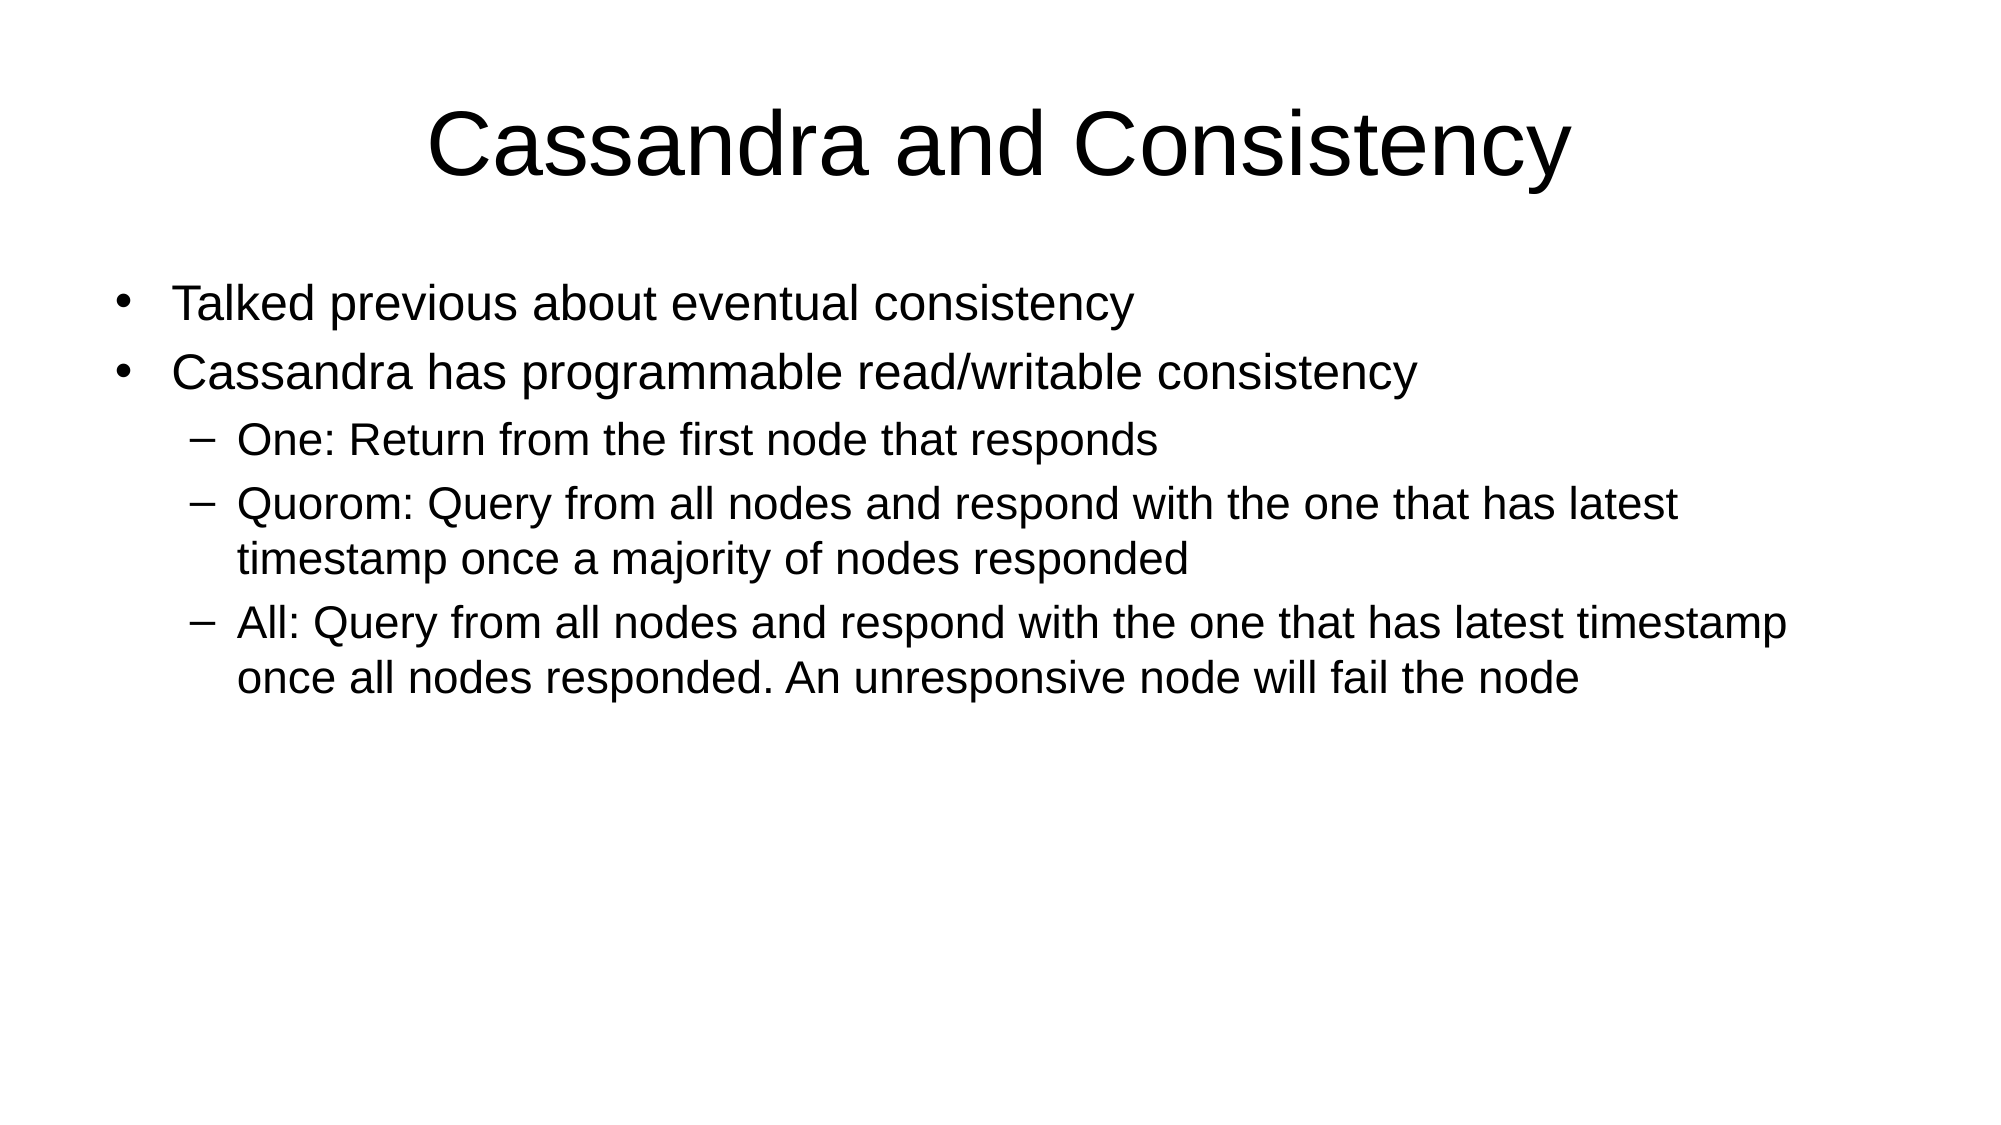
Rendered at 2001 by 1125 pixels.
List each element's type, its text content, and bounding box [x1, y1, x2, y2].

title Cassandra and Consistency [99, 45, 1900, 233]
list Talked previous about eventual consistency Cassandra has programmable read/writable consistency One: Return from the first node that responds Quorom: Query from all nodes and respond with the one that has latest timestamp once a majority of nodes responded All: Query from all nodes and respond with the one that has latest timestamp once all nodes responded. An unresponsive node will fail the node [99, 262, 1900, 1005]
